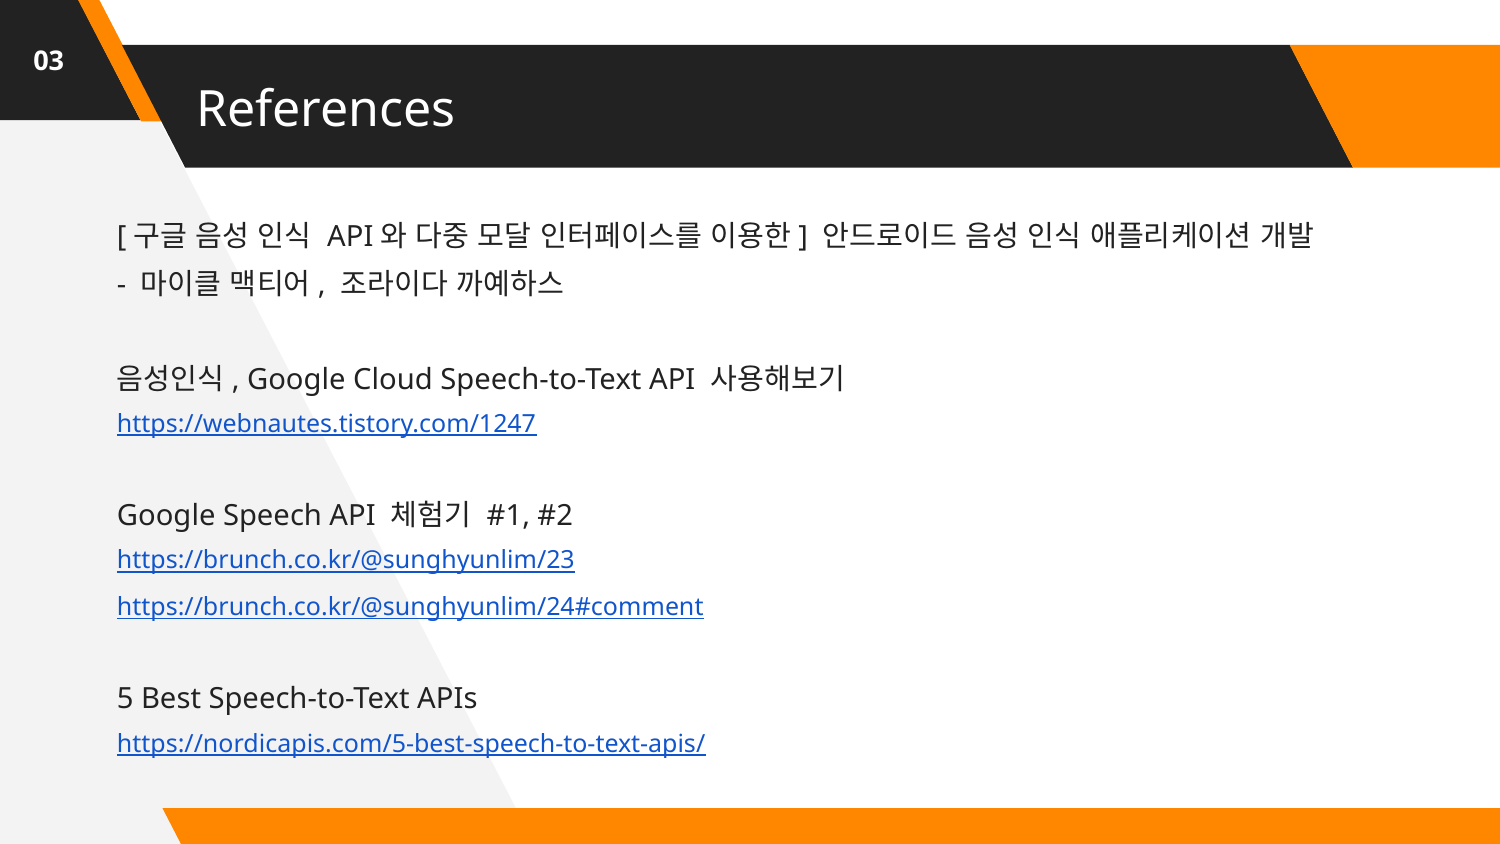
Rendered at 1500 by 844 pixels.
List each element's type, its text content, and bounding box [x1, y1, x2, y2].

list [구글 음성 인식 API와 다중 모달 인터페이스를 이용한] 안드로이드 음성 인식 애플리케이션 개발 - 마이클 맥티어, 조라이다 까예하스 음성인식, Google Cloud Speech-to-Text API 사용해보기 https://webnautes.tistory.com/1247 Google Speech API 체험기 #1, #2 https://brunch.co.kr/@sunghyunlim/23 https://brunch.co.kr/@sunghyunlim/24#comment 5 Best Speech-to-Text APIs https://nordicapis.com/5-best-speech-to-text-apis/ [95, 202, 1405, 781]
slide_number 03 [0, 0, 98, 121]
title References [181, 45, 1285, 169]
